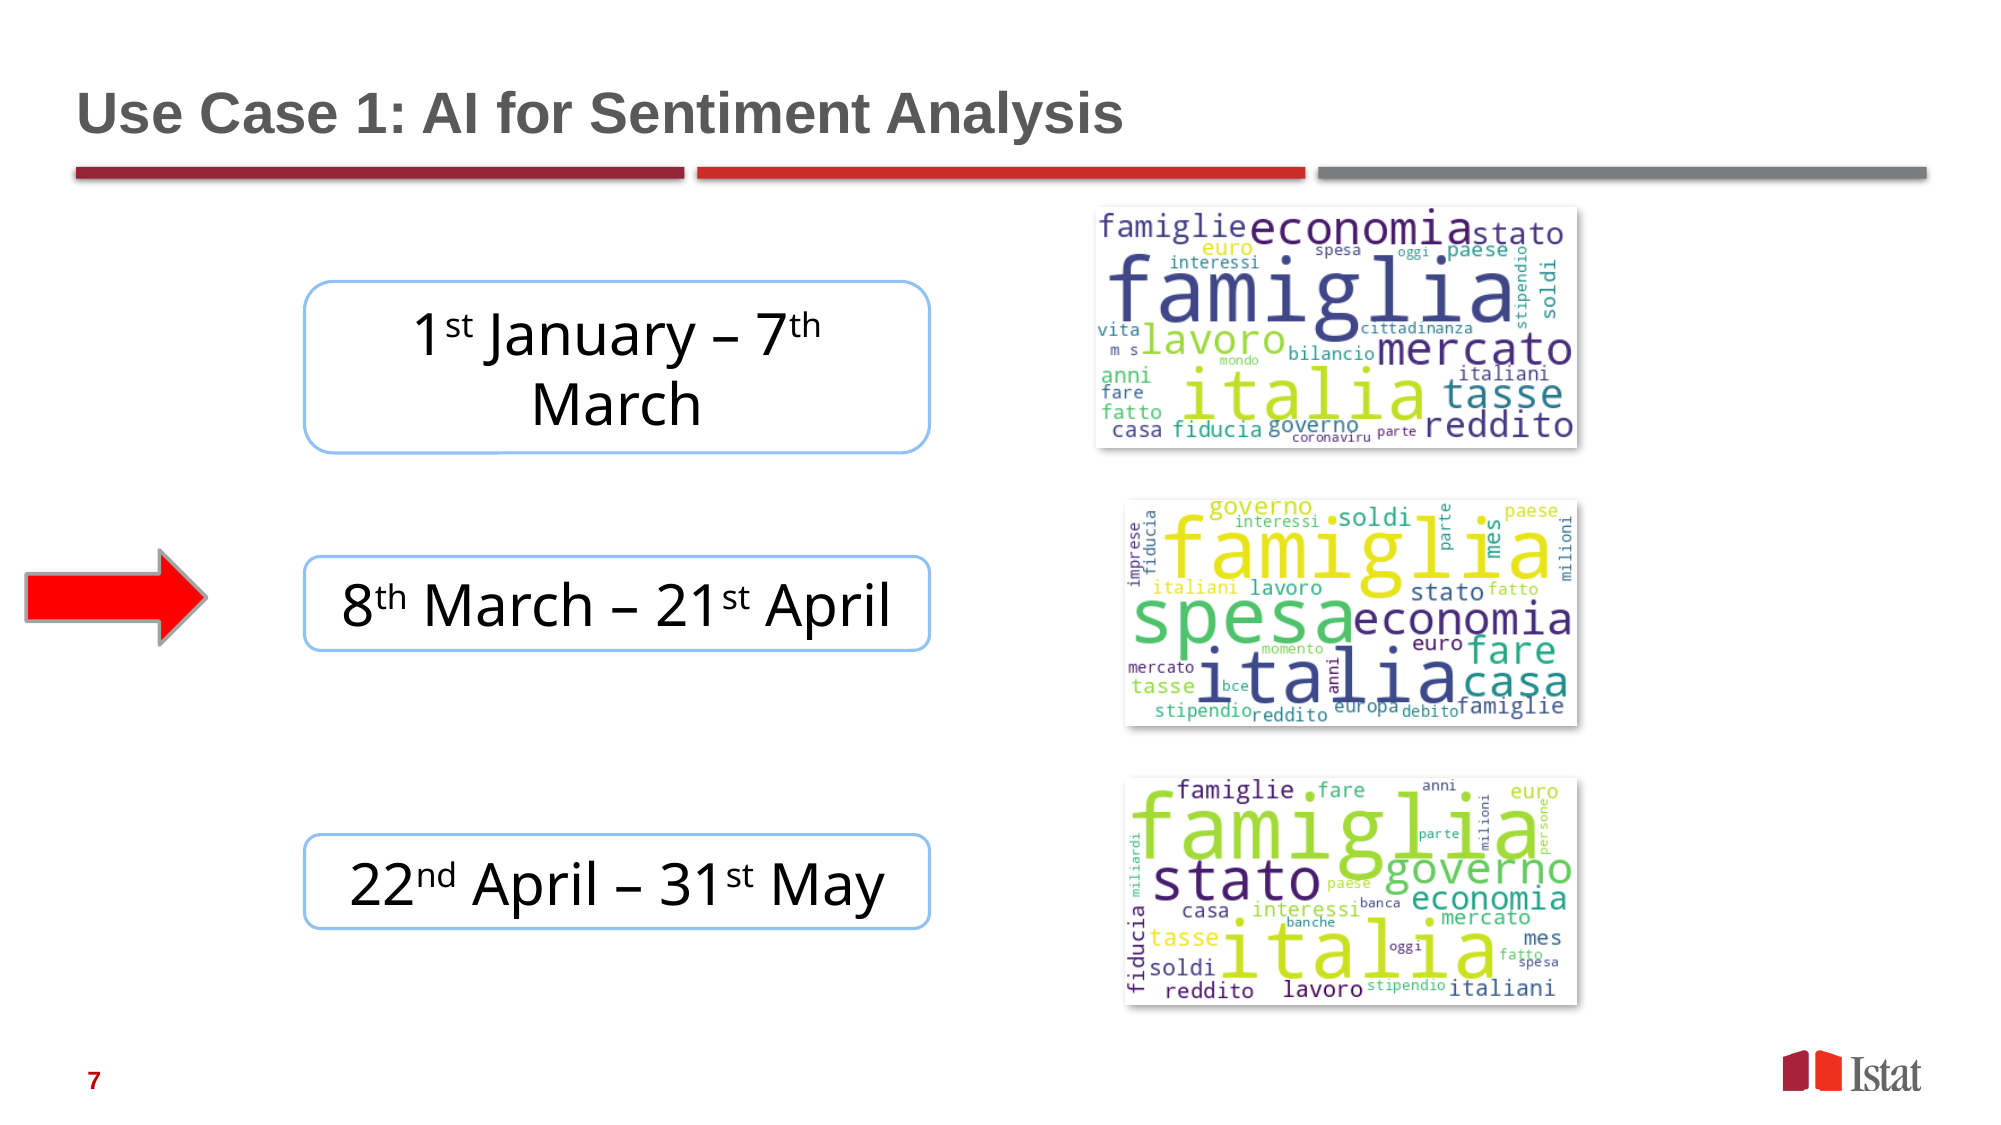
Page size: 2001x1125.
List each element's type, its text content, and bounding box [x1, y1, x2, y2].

title Use Case 1: AI for Sentiment Analysis [76, 0, 1926, 146]
picture [1124, 499, 1578, 727]
text_box 8th March – 21st April [304, 556, 930, 651]
text_box 1st January – 7th March [304, 281, 930, 453]
picture [1124, 778, 1578, 1006]
text_box 22nd April – 31st May [304, 834, 930, 929]
slide_number 7 [53, 1049, 136, 1110]
picture [1096, 206, 1578, 448]
text_box [24, 548, 209, 647]
